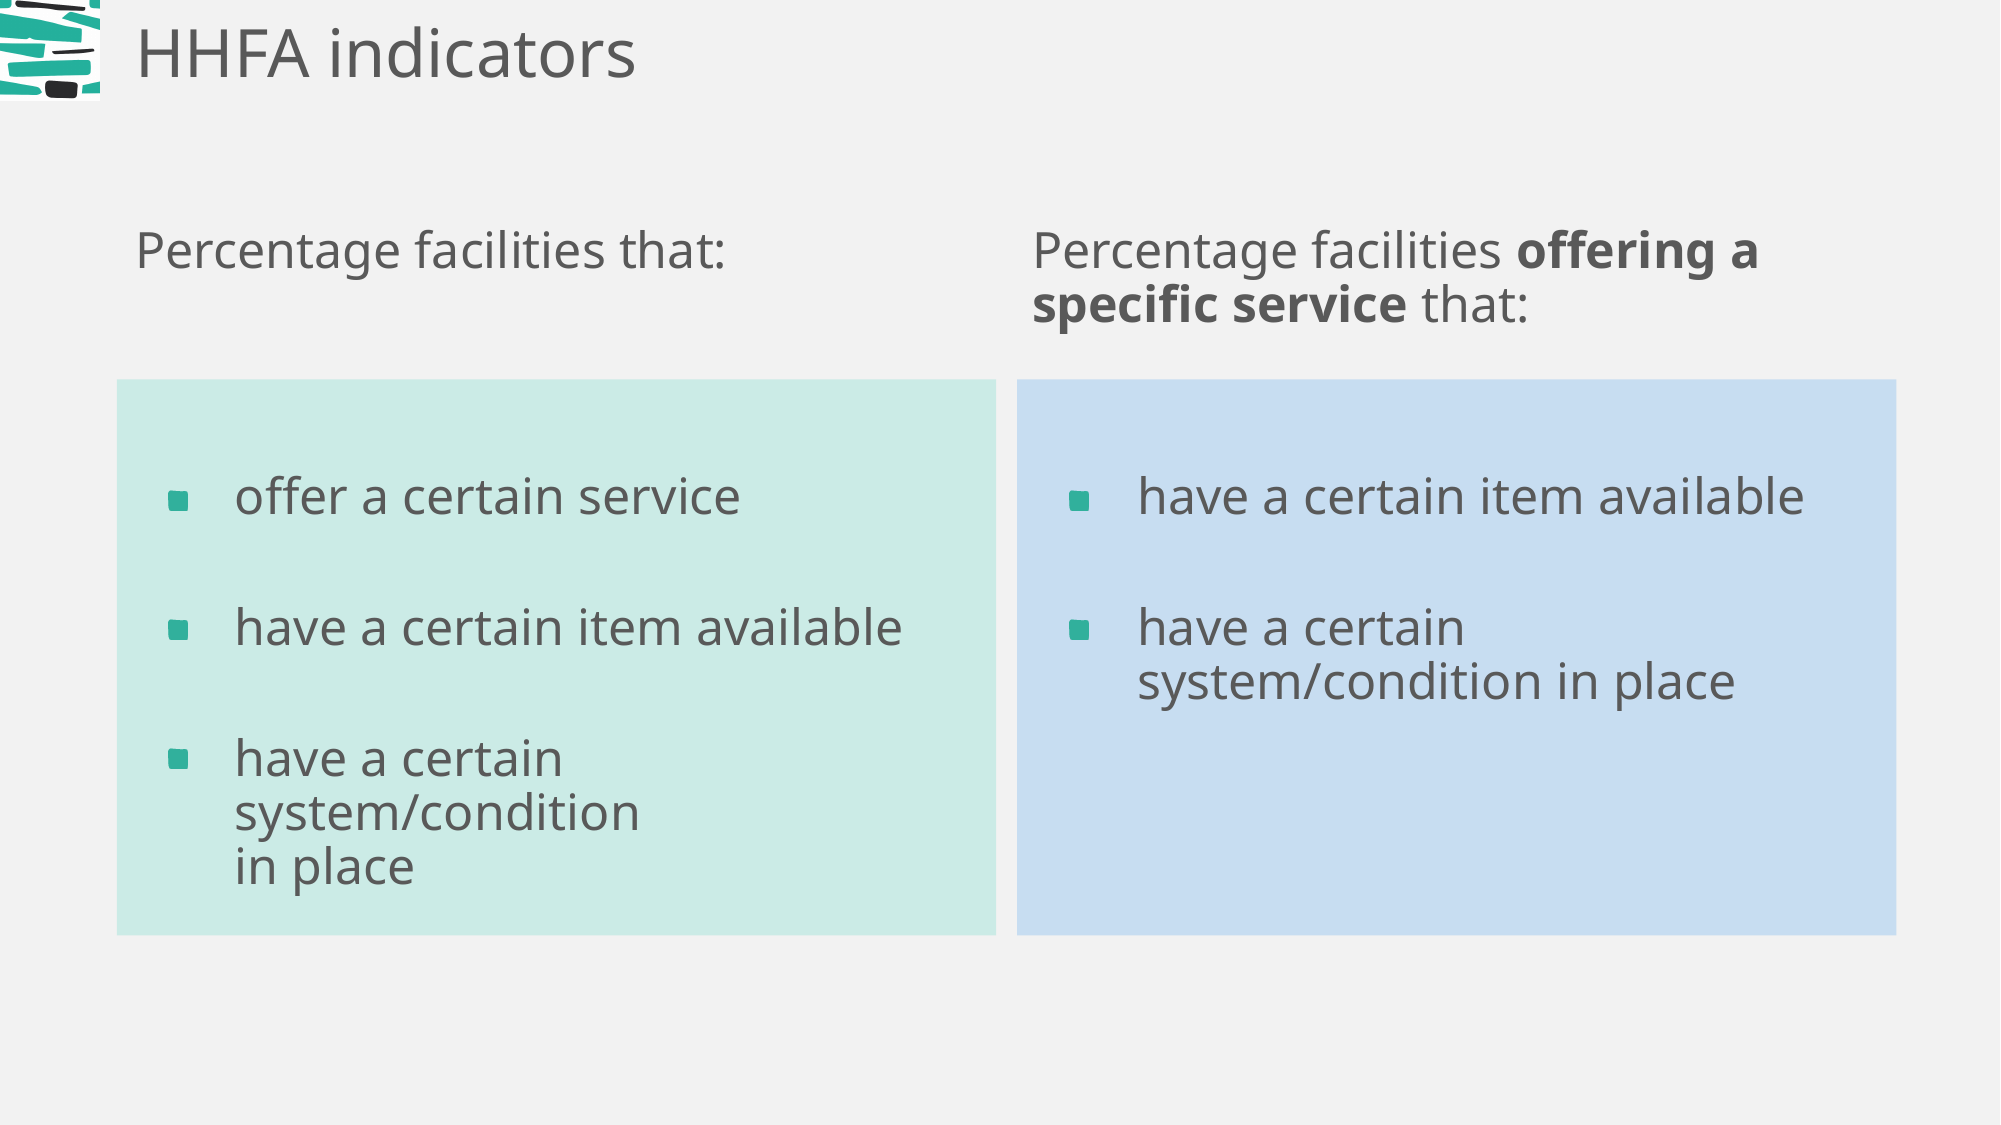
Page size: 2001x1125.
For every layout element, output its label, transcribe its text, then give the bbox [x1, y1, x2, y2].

text_box Percentage facilities that: [120, 218, 1000, 288]
text_box have a certain system/condition in place [219, 726, 980, 903]
text_box have a certain item available [1122, 463, 1881, 533]
picture [1069, 490, 1089, 511]
text_box Percentage facilities offering a specific service that: [1017, 218, 1897, 342]
picture [168, 490, 188, 511]
picture [1069, 619, 1089, 640]
text_box [116, 379, 997, 936]
text_box [1017, 379, 1897, 936]
text_box offer a certain service [220, 463, 985, 533]
picture [168, 619, 188, 640]
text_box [0, 0, 1780, 101]
text_box have a certain item available [219, 594, 963, 664]
text_box have a certain system/condition in place [1122, 594, 1865, 718]
picture [168, 748, 188, 769]
